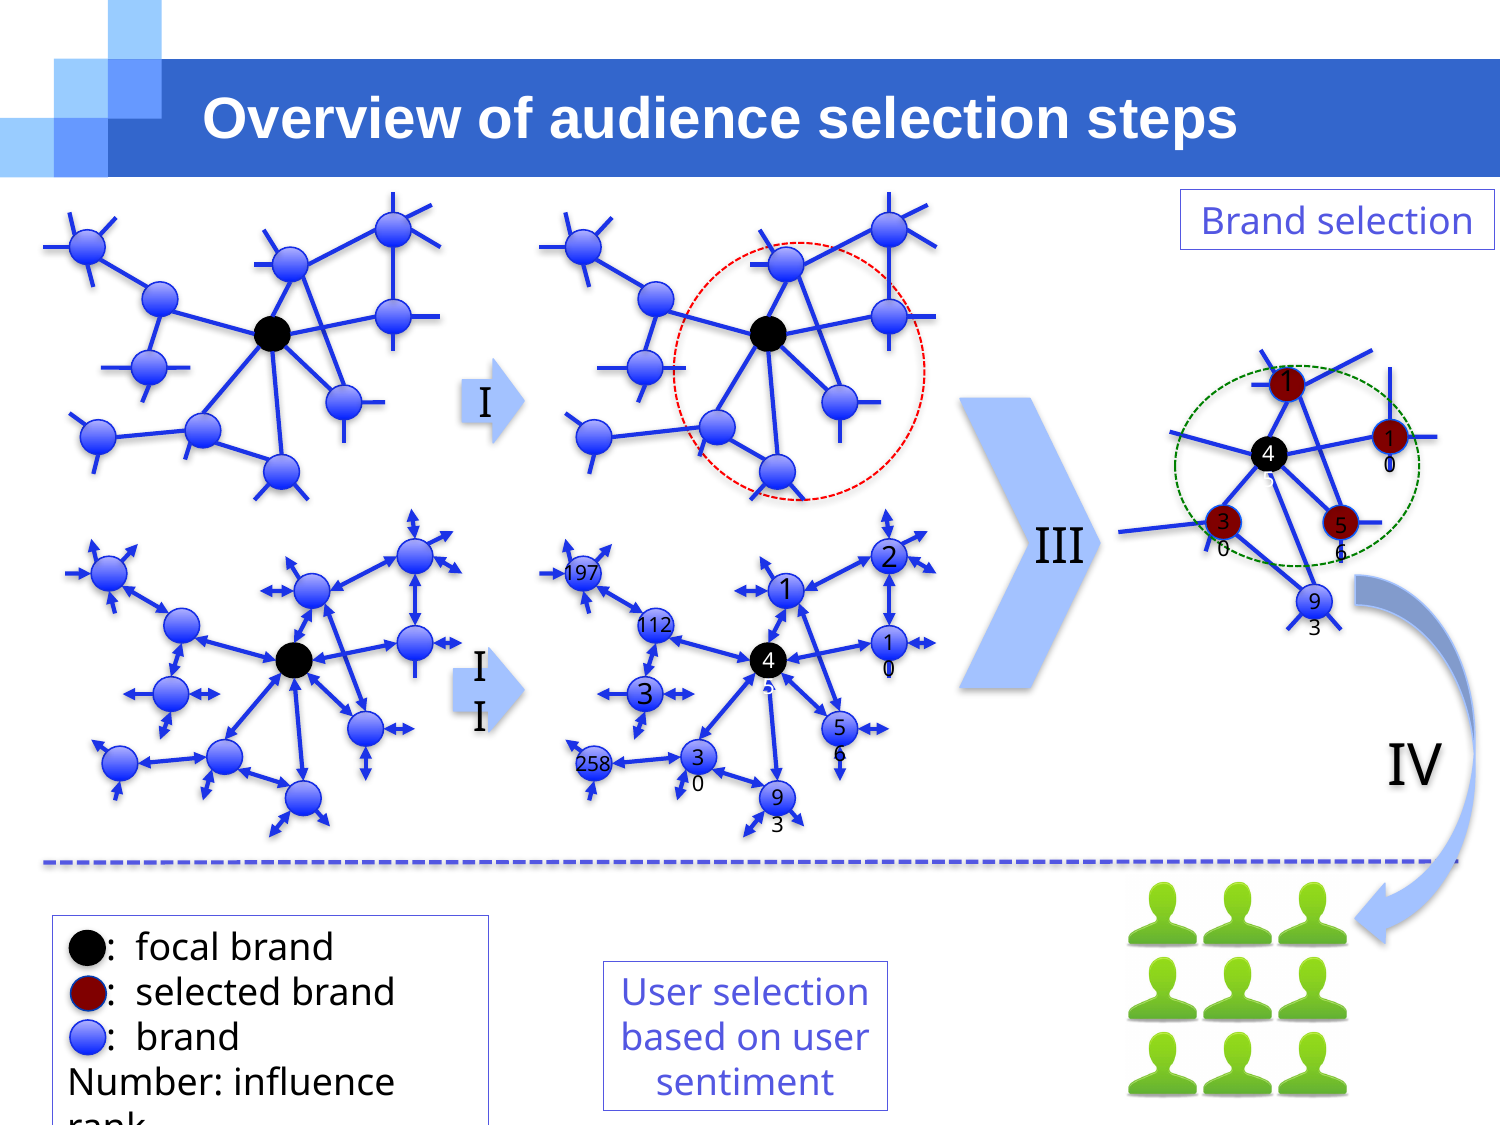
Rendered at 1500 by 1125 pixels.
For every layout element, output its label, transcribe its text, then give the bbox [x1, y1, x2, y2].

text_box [1124, 874, 1351, 1101]
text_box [539, 191, 937, 501]
text_box I [461, 358, 525, 444]
text_box Brand selection [1180, 189, 1495, 250]
text_box II [466, 647, 525, 733]
text_box III [959, 397, 1101, 689]
text_box IV [1354, 871, 1450, 944]
text_box User selection based on user sentiment [603, 961, 888, 1111]
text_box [52, 915, 489, 1113]
text_box IV [1427, 624, 1476, 860]
title Overview of audience selection steps [187, 75, 1400, 155]
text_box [1118, 349, 1438, 630]
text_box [43, 191, 441, 501]
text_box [539, 508, 937, 838]
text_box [64, 508, 463, 838]
